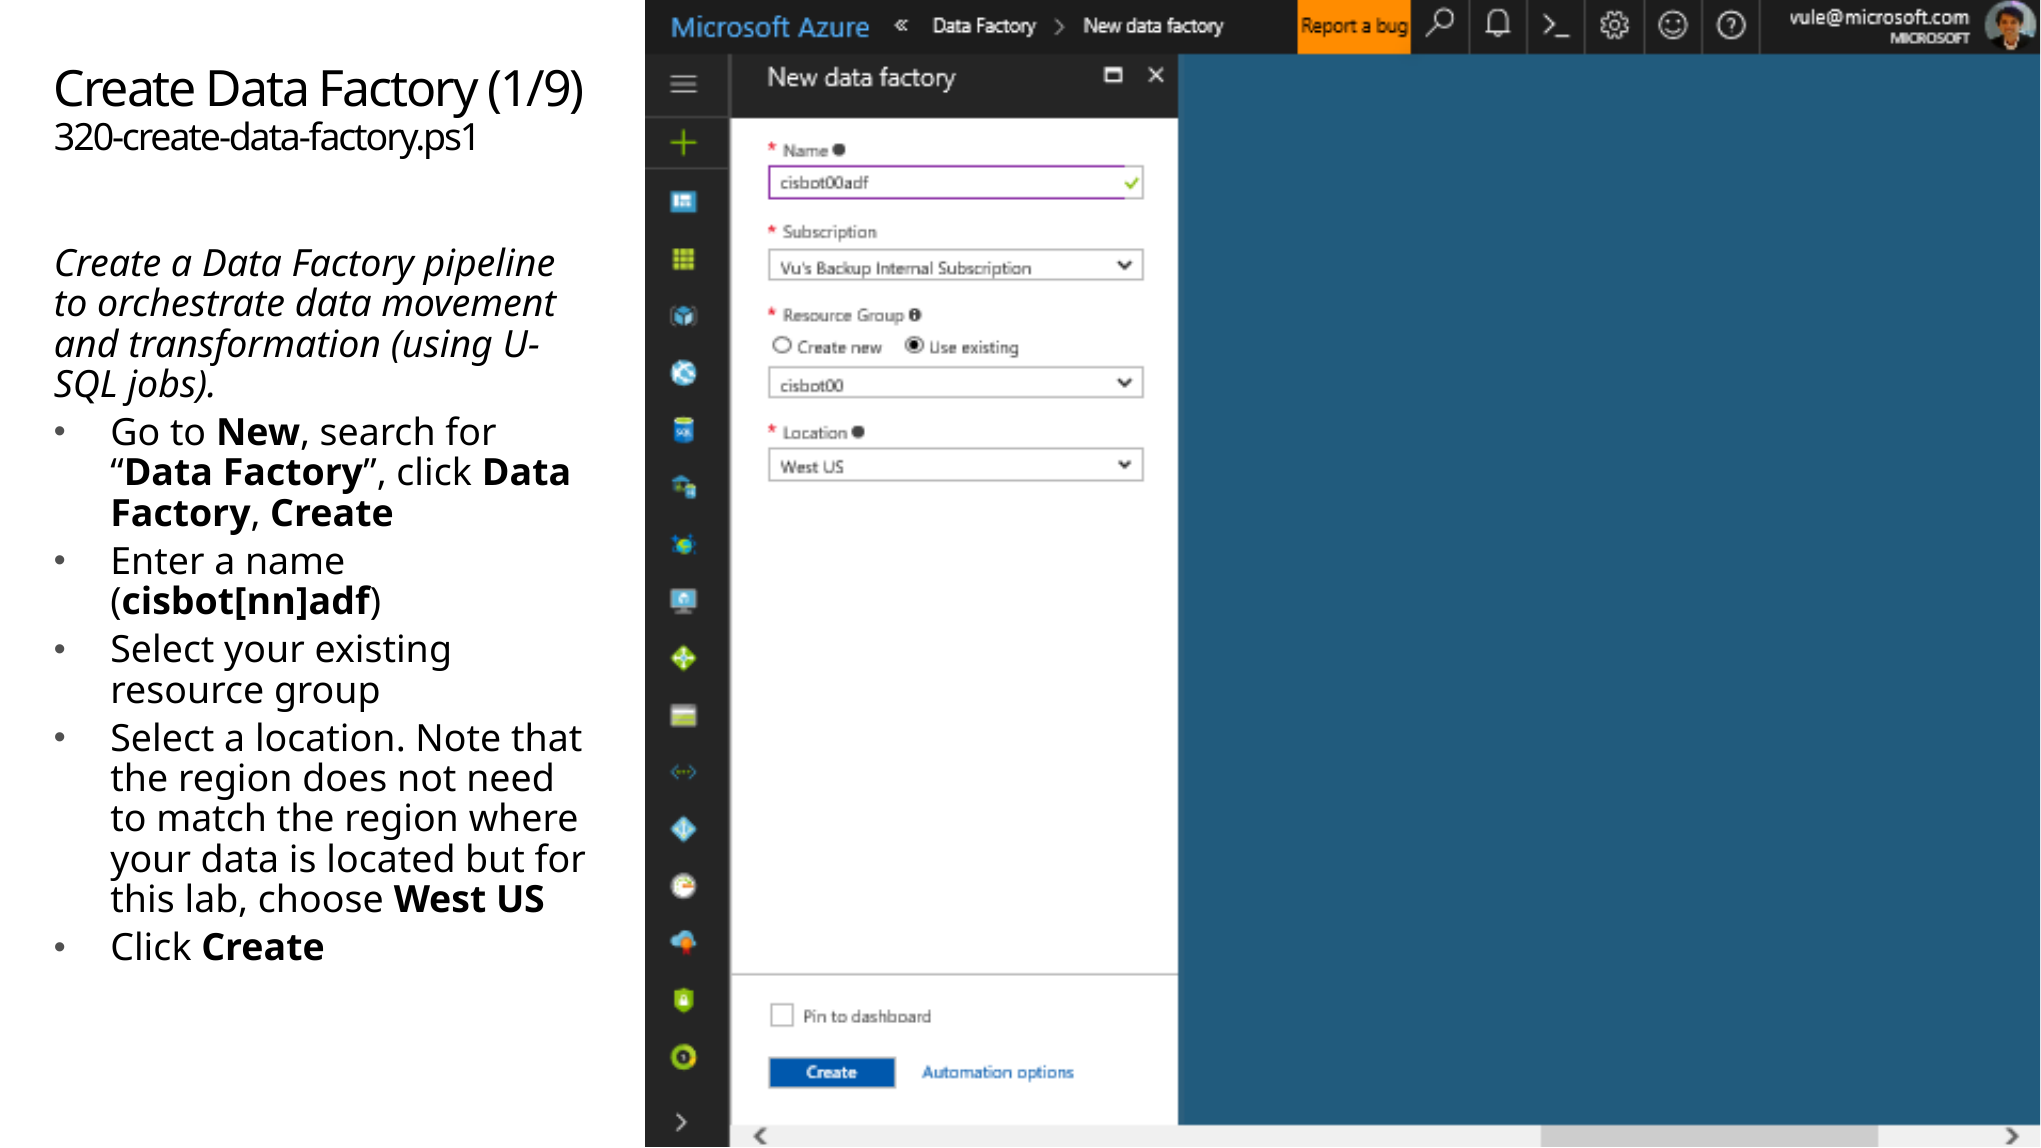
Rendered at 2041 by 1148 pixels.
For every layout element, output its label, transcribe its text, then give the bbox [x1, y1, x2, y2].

picture [644, 0, 2041, 1148]
list Create a Data Factory pipeline to orchestrate data movement and transformation (using U-SQL jobs). Go to New, search for “Data Factory”, click Data Factory, Create Enter a name (cisbot[nn]adf) Select your existing resource group Select a location. Note that the region does not need to match the region where your data is located but for this lab, choose West US Click Create [30, 228, 616, 1000]
title Create Data Factory (1/9) 320-create-data-factory.ps1 [30, 48, 616, 179]
